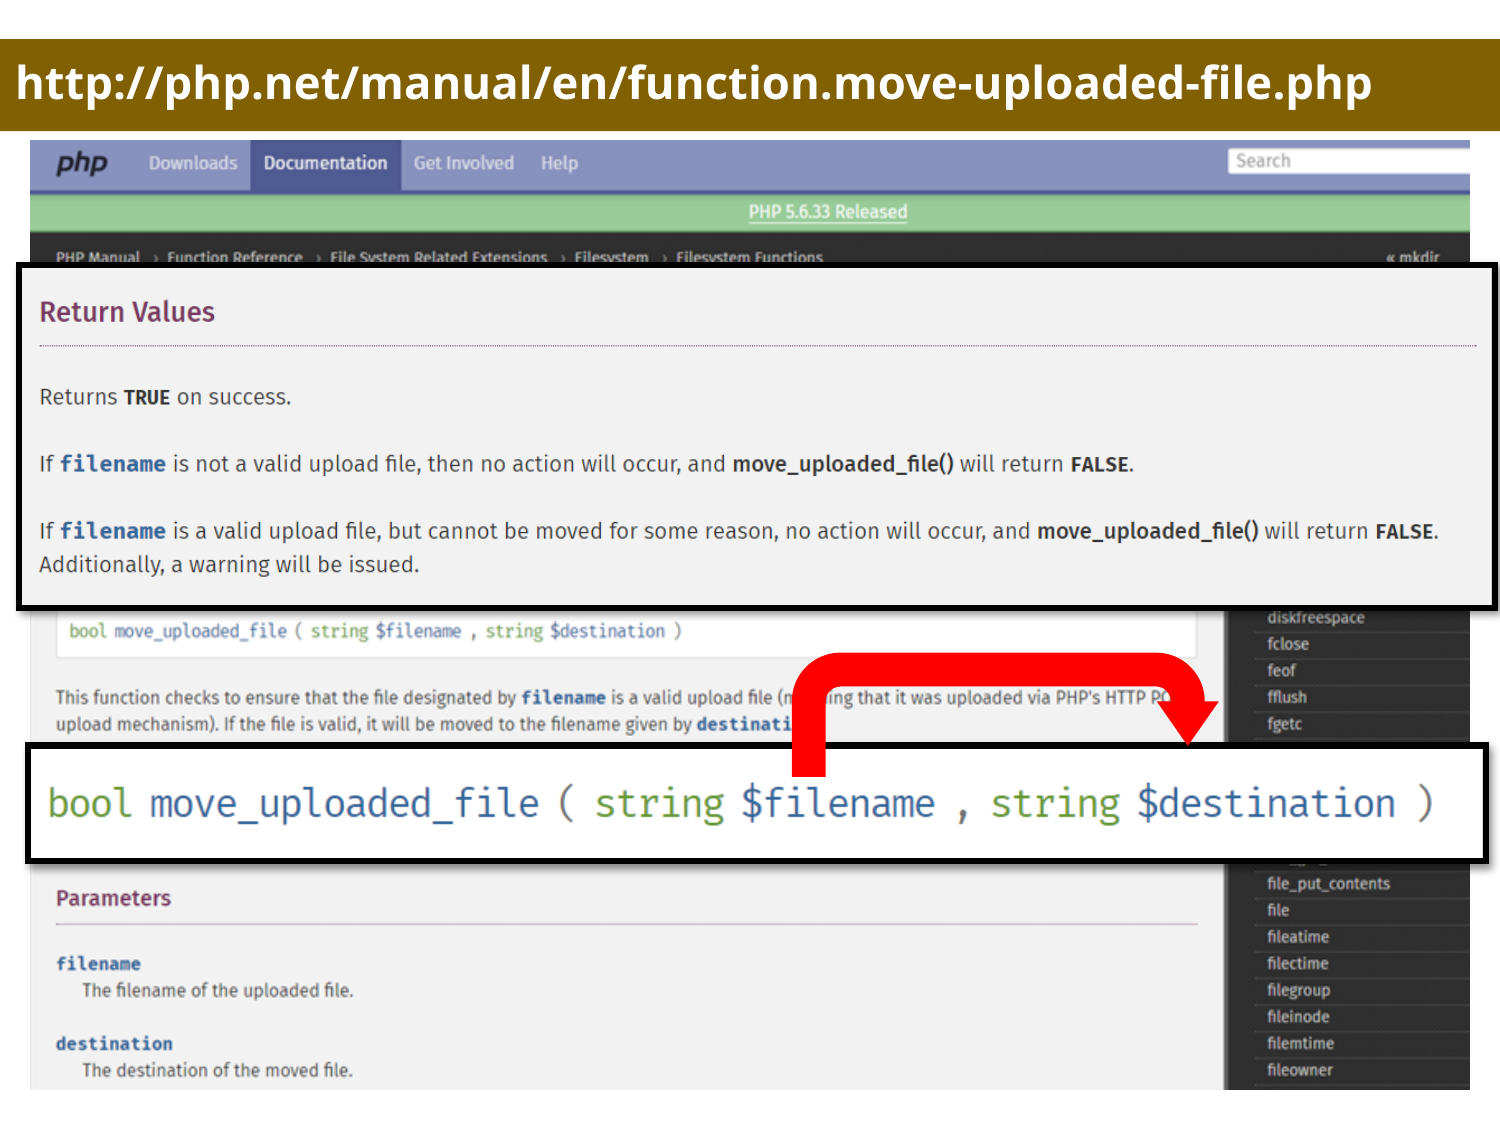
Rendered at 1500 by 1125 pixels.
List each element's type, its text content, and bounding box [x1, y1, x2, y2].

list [30, 605, 1470, 748]
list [30, 859, 1470, 1090]
picture [30, 748, 1483, 859]
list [30, 140, 1470, 268]
title http://php.net/manual/en/function.move-uploaded-file.php [0, 39, 1500, 132]
picture [21, 268, 1492, 605]
